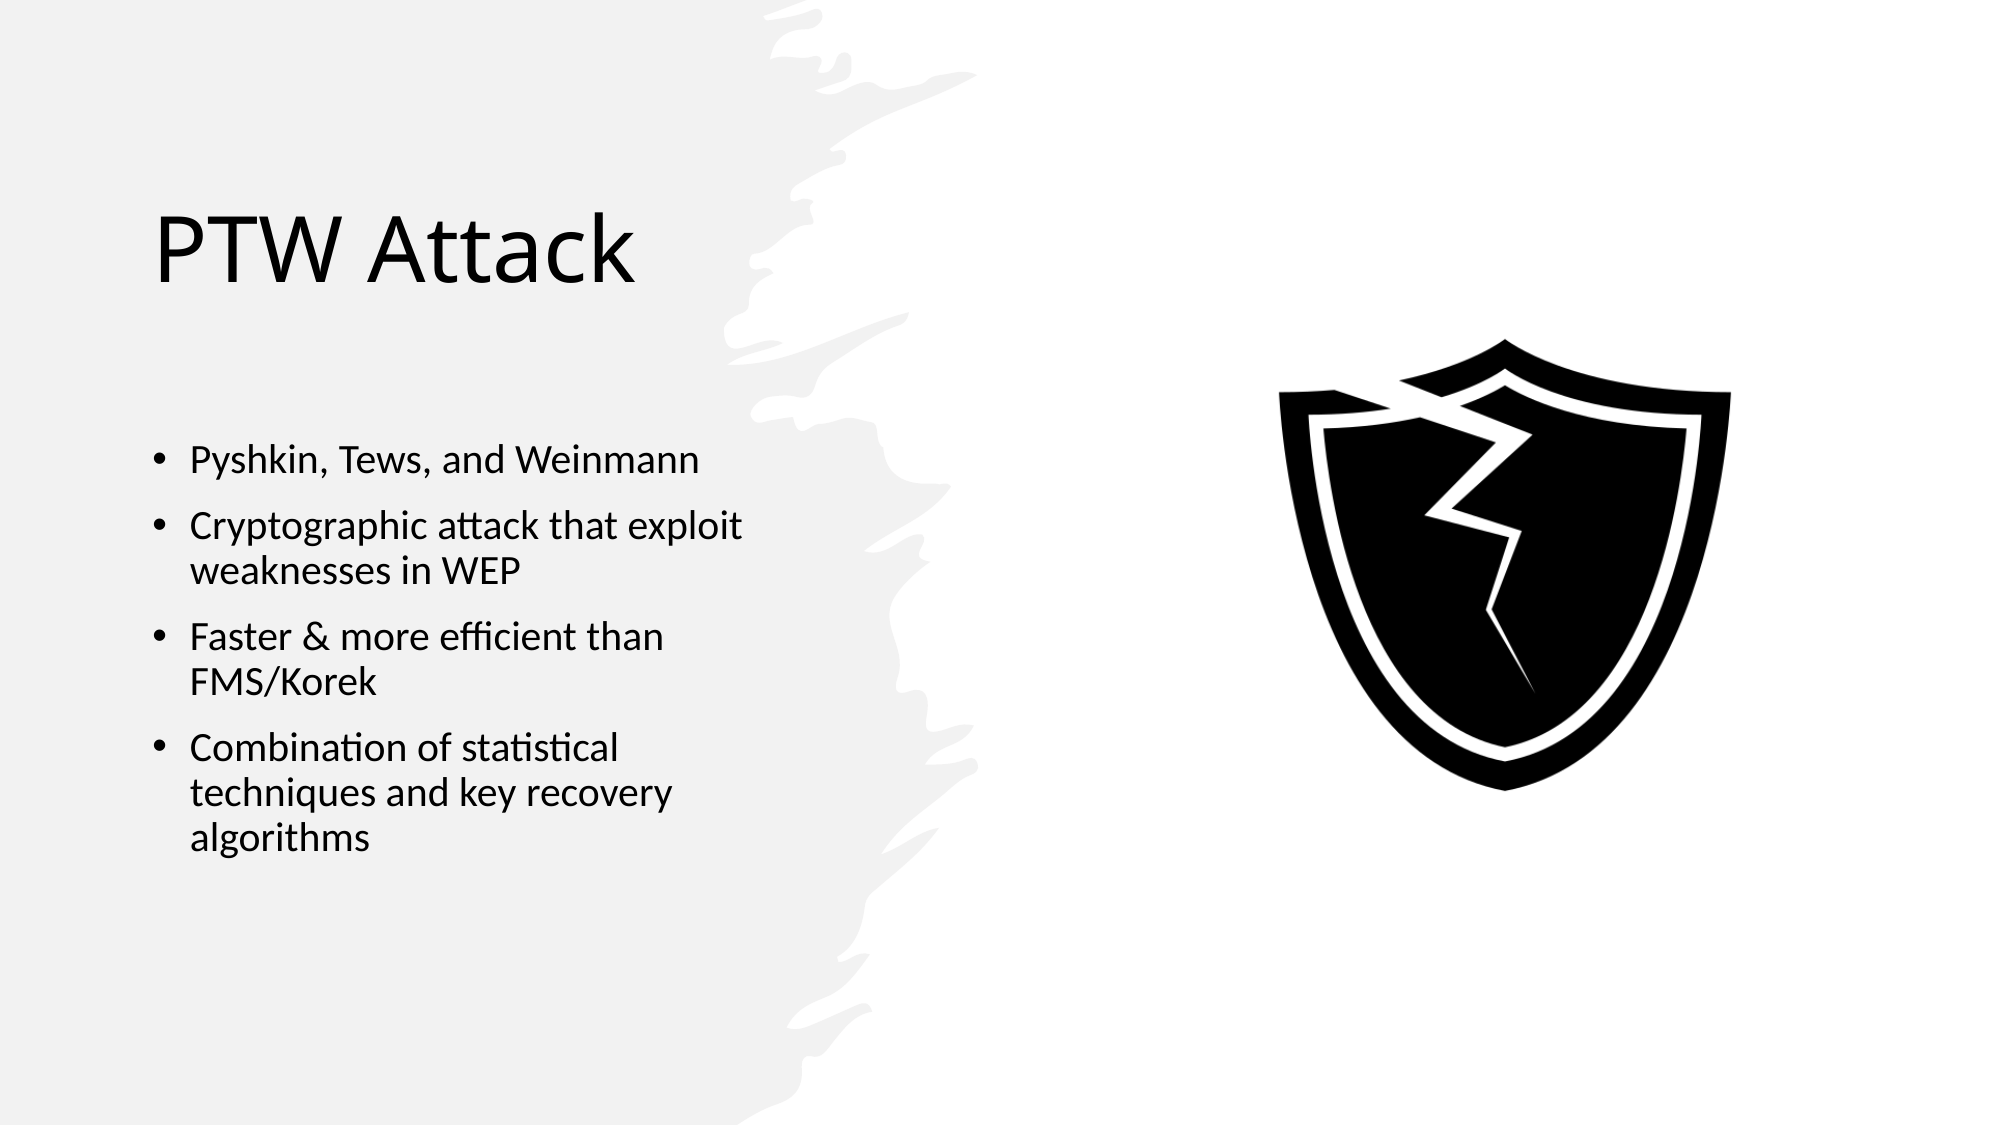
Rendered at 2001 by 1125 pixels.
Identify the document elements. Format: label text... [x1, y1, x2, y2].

title PTW Attack [137, 105, 776, 401]
picture [1115, 175, 1895, 955]
text_box [0, 0, 979, 1125]
list Pyshkin, Tews, and Weinmann Cryptographic attack that exploit weaknesses in WEP Faster & more efficient than FMS/Korek Combination of statistical techniques and key recovery algorithms [137, 430, 776, 1014]
text_box [739, 0, 2000, 1125]
